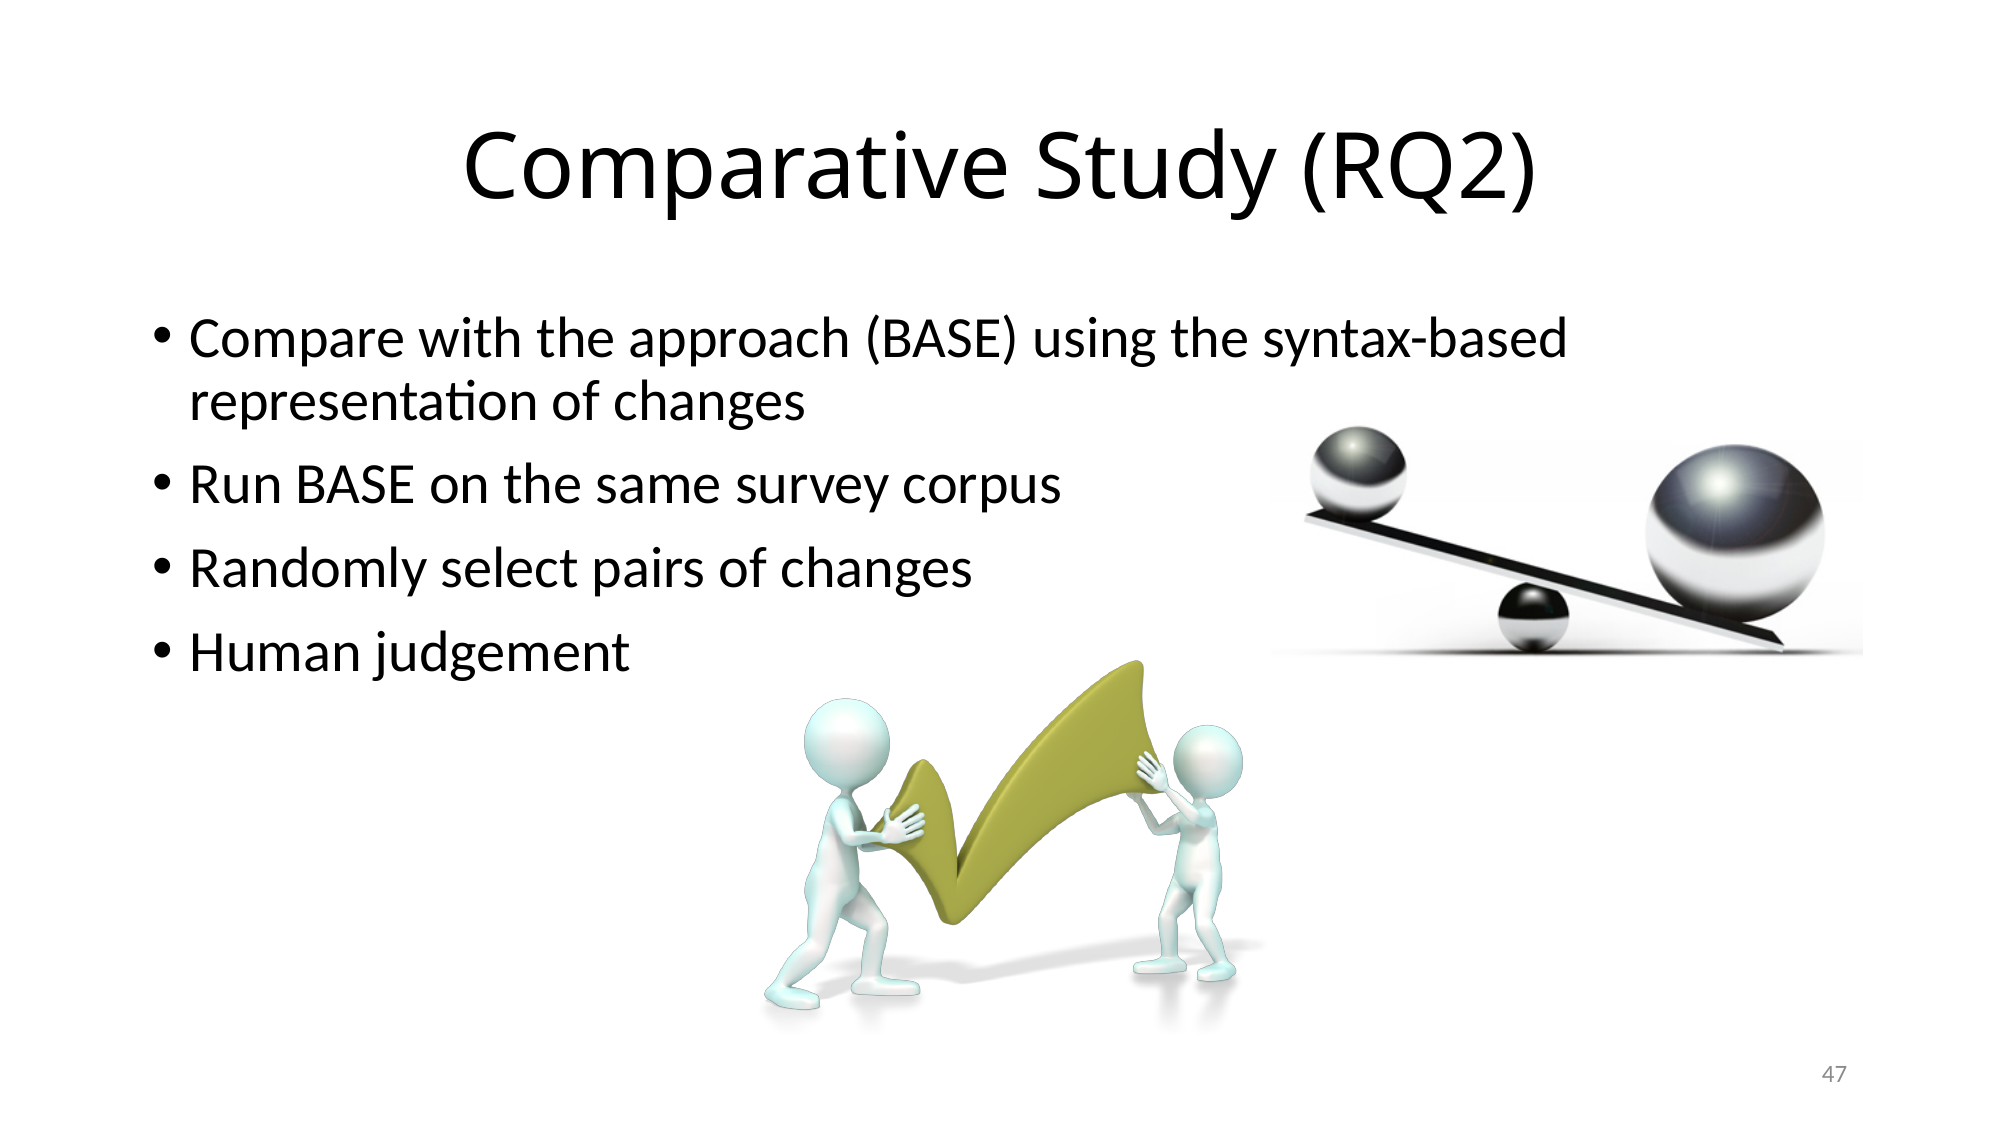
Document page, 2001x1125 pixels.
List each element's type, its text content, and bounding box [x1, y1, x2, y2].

picture [730, 398, 1863, 1036]
title Comparative Study (RQ2) [137, 59, 1863, 278]
slide_number 47 [1412, 1042, 1863, 1103]
list Compare with the approach (BASE) using the syntax-based representation of changes Run BASE on the same survey corpus Randomly select pairs of changes Human judgement [137, 299, 1863, 1014]
